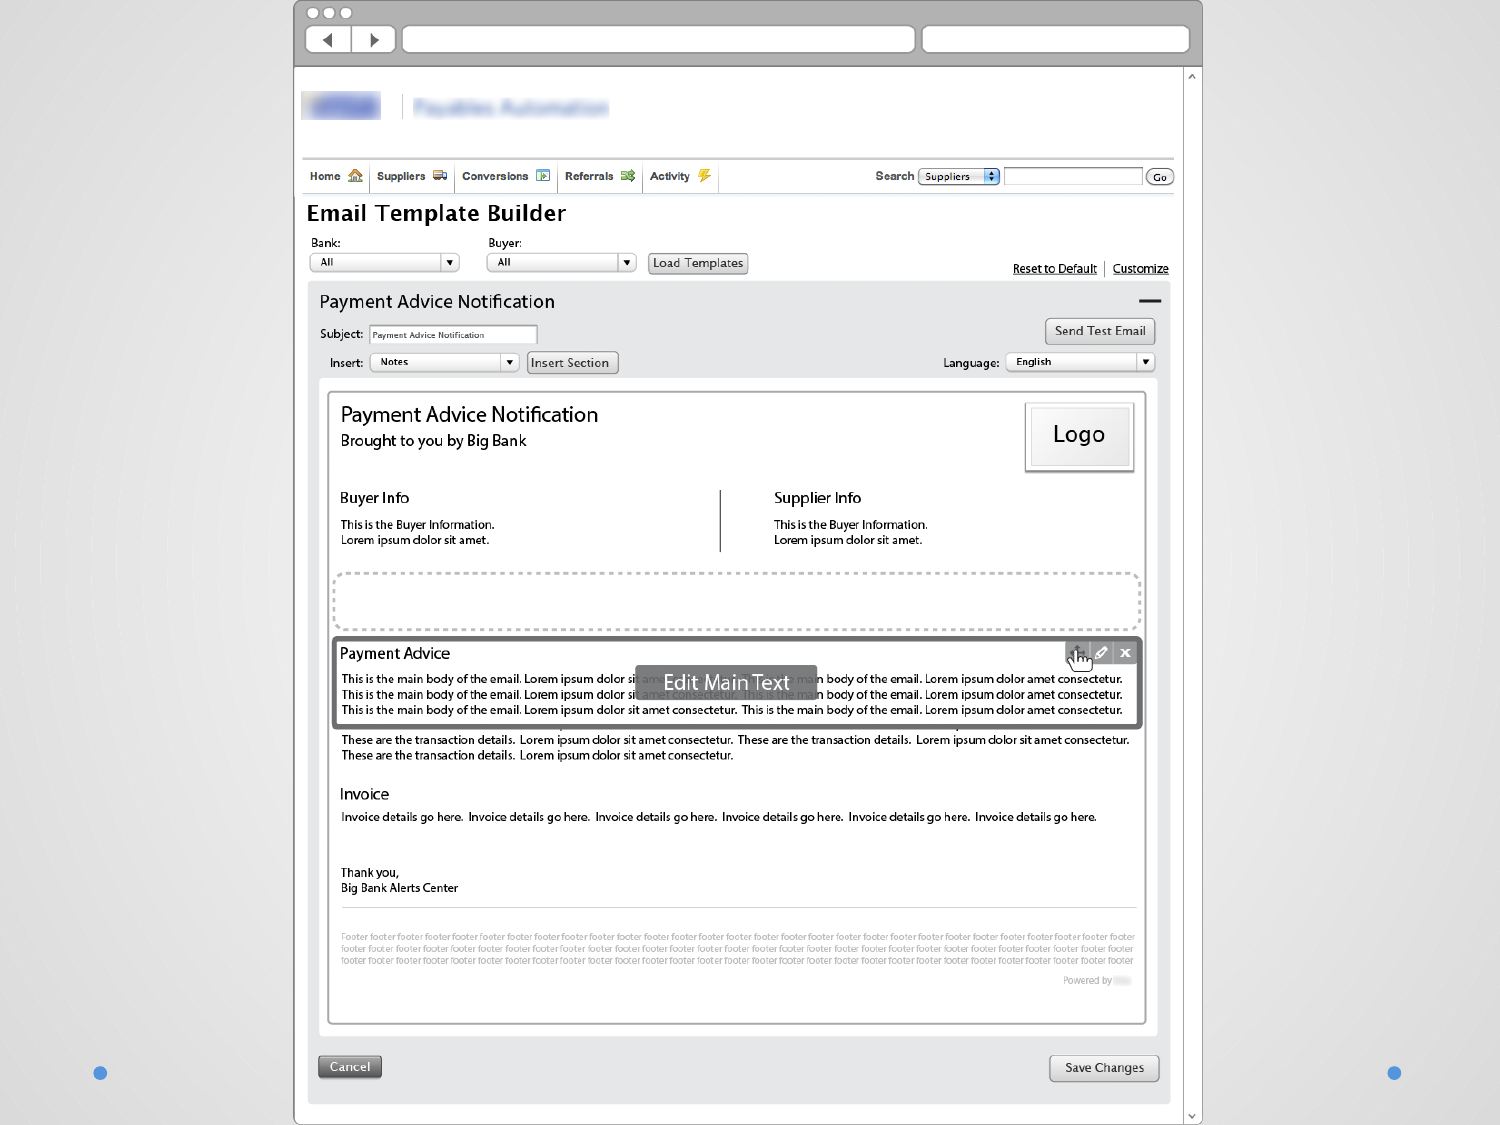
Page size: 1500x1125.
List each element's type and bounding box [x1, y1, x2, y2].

picture [293, 0, 1203, 1125]
